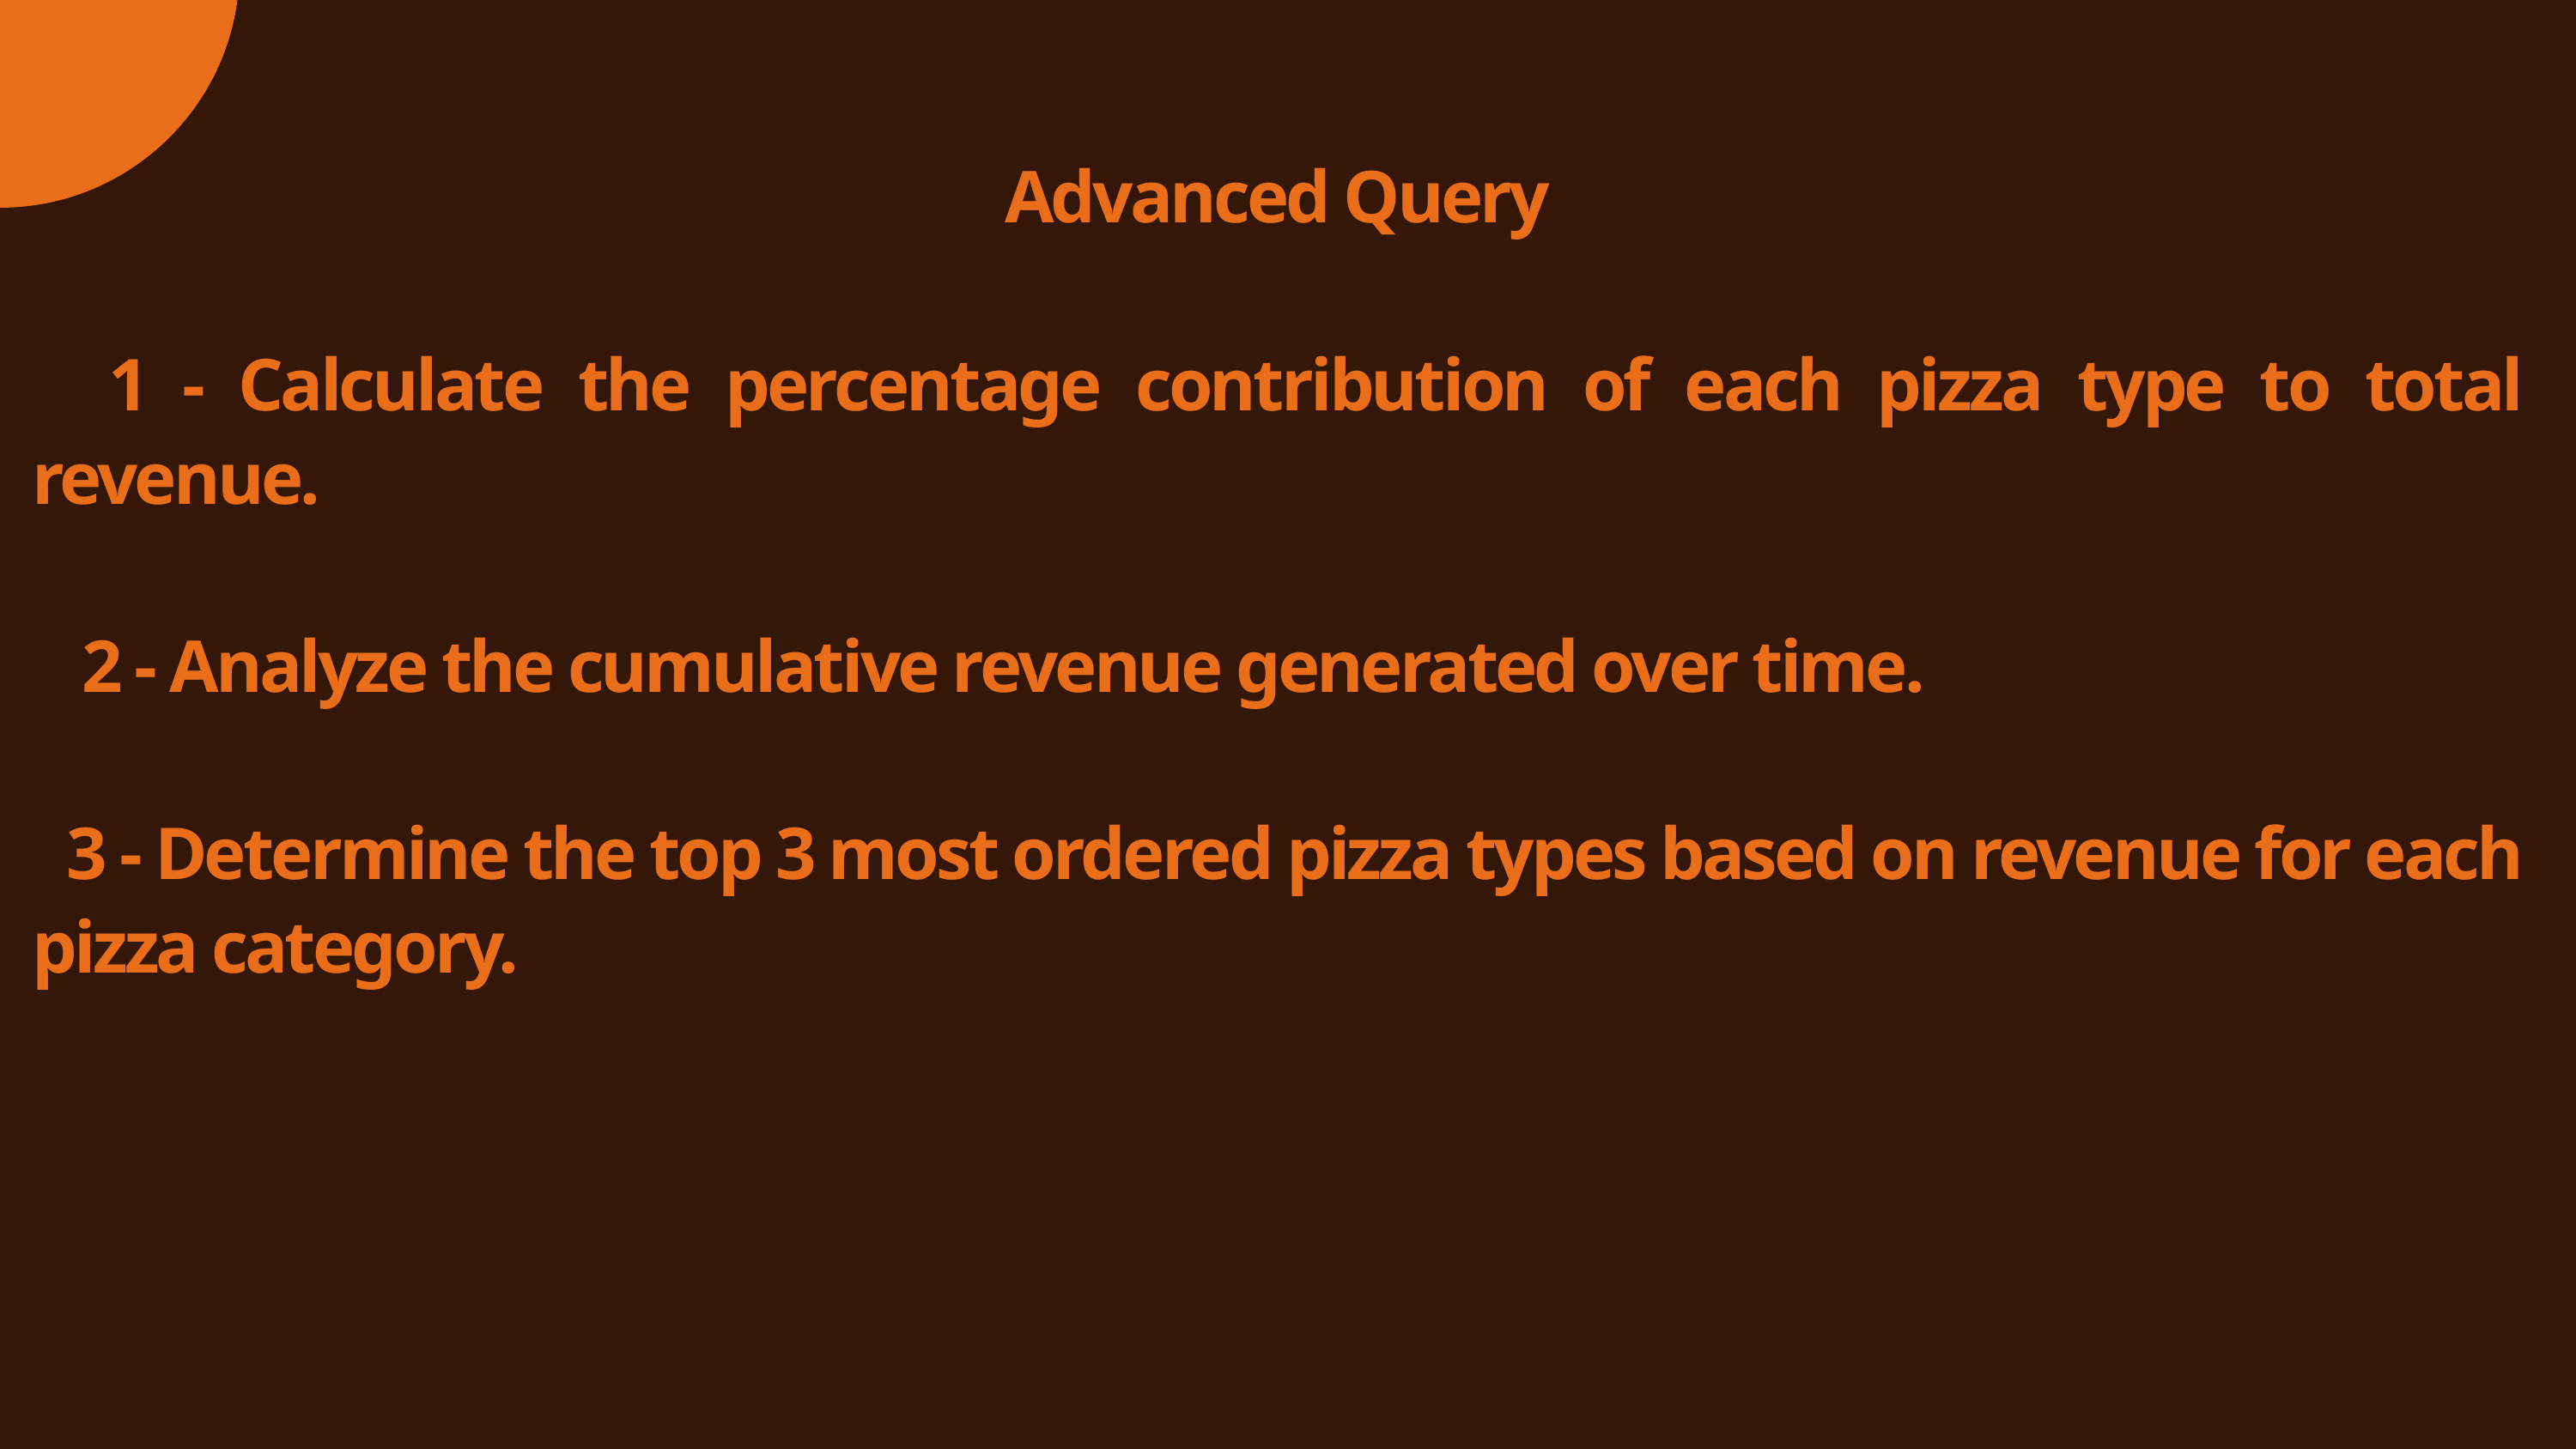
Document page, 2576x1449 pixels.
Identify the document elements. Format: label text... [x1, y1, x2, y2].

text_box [0, 0, 240, 209]
text_box Advanced Query 1 - Calculate the percentage contribution of each pizza type to total revenue. 2 - Analyze the cumulative revenue generated over time. 3 - Determine the top 3 most ordered pizza types based on revenue for each pizza category. [32, 143, 2523, 1082]
